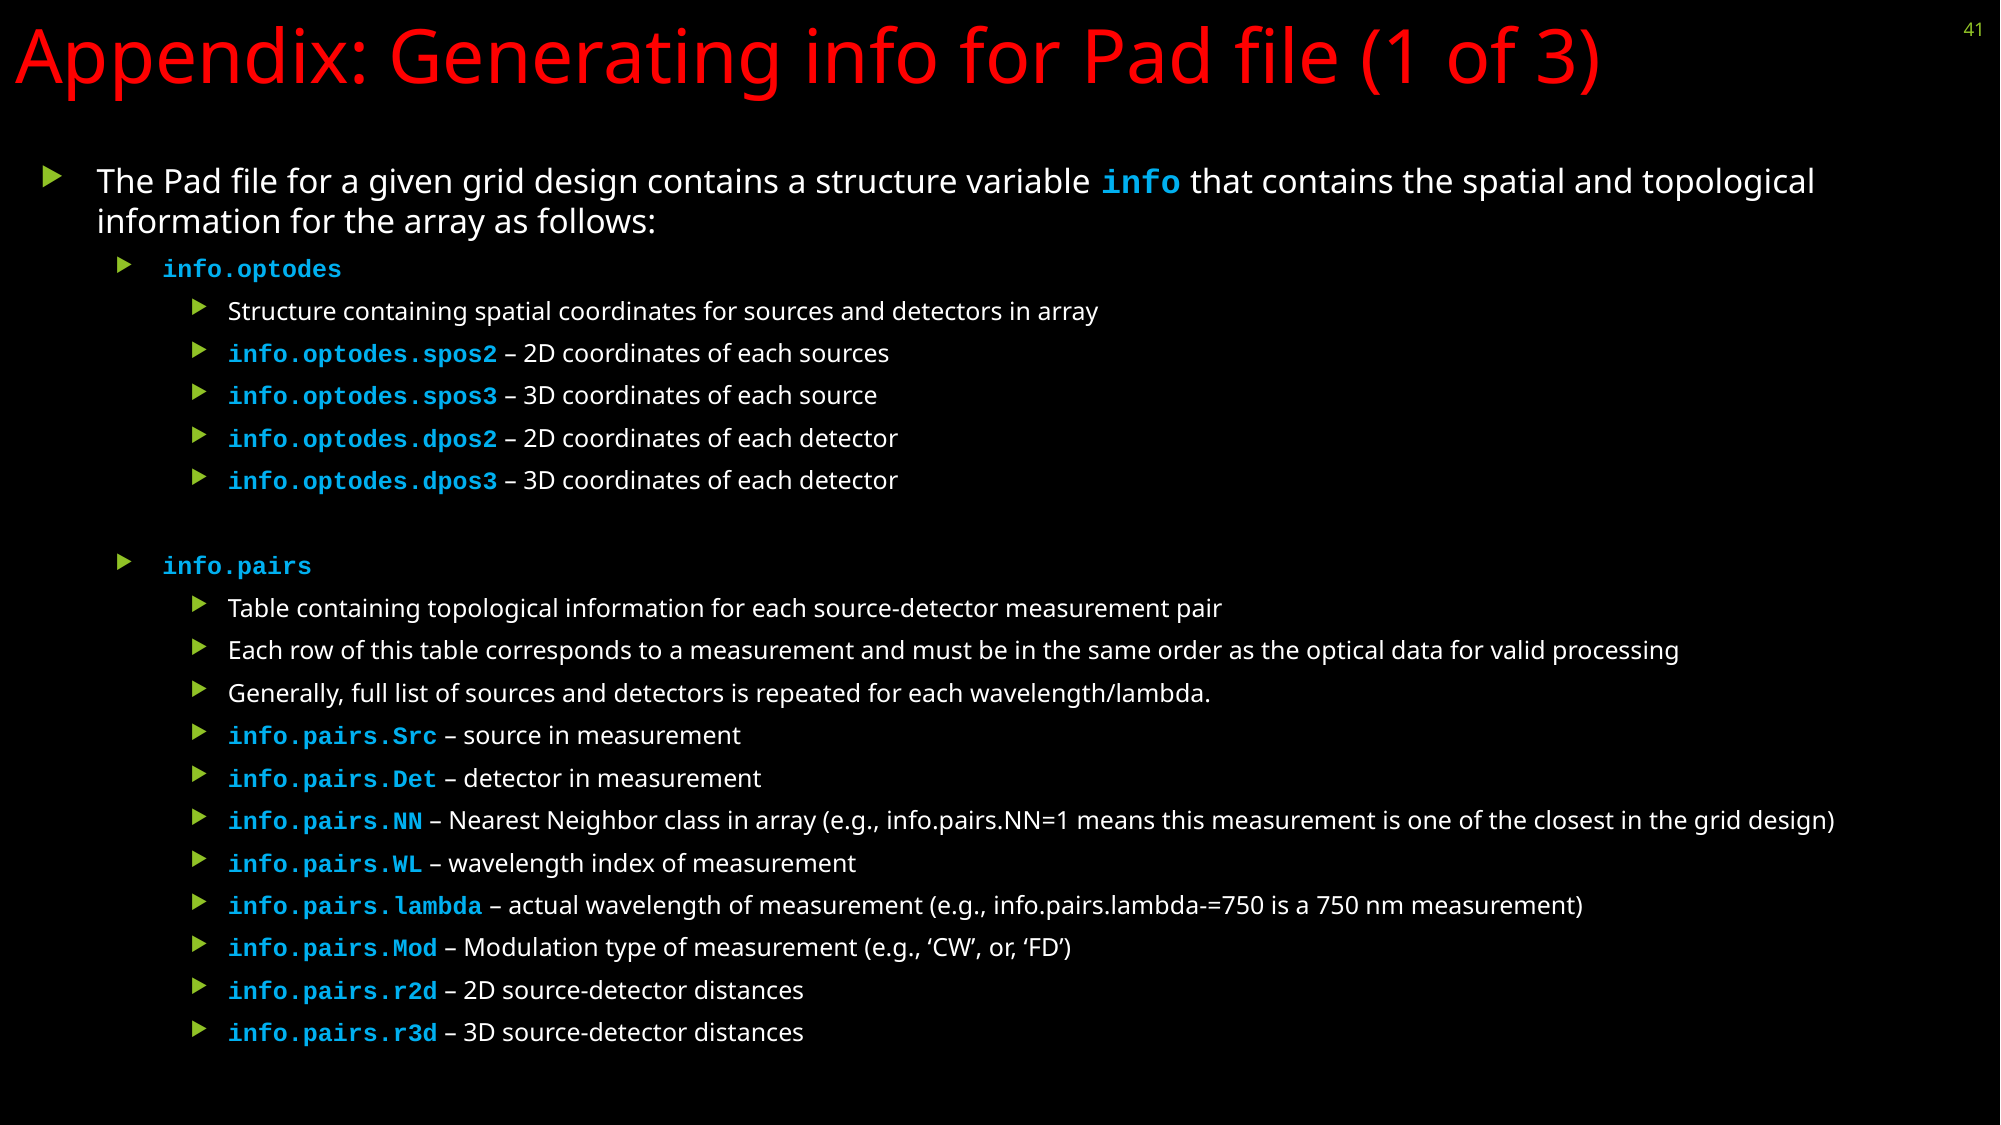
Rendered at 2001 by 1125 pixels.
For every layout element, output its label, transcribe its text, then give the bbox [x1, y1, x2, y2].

title Appendix: Generating info for Pad file (1 of 3) [0, 0, 1872, 218]
list The Pad file for a given grid design contains a structure variable info that contains the spatial and topological information for the array as follows: info.optodes Structure containing spatial coordinates for sources and detectors in array info.optodes.spos2 – 2D coordinates of each sources info.optodes.spos3 – 3D coordinates of each source info.optodes.dpos2 – 2D coordinates of each detector info.optodes.dpos3 – 3D coordinates of each detector info.pairs Table containing topological information for each source-detector measurement pair Each row of this table corresponds to a measurement and must be in the same order as the optical data for valid processing Generally, full list of sources and detectors is repeated for each wavelength/lambda. info.pairs.Src – source in measurement info.pairs.Det – detector in measurement info.pairs.NN – Nearest Neighbor class in array (e.g., info.pairs.NN=1 means this measurement is one of the closest in the grid design) info.pairs.WL – wavelength index of measurement info.pairs.lambda – actual wavelength of measurement (e.g., info.pairs.lambda-=750 is a 750 nm measurement) info.pairs.Mod – Modulation type of measurement (e.g., ‘CW’, or, ‘FD’) info.pairs.r2d – 2D source-detector distances info.pairs.r3d – 3D source-detector distances [25, 152, 1937, 1088]
slide_number 41 [1887, 0, 2000, 60]
